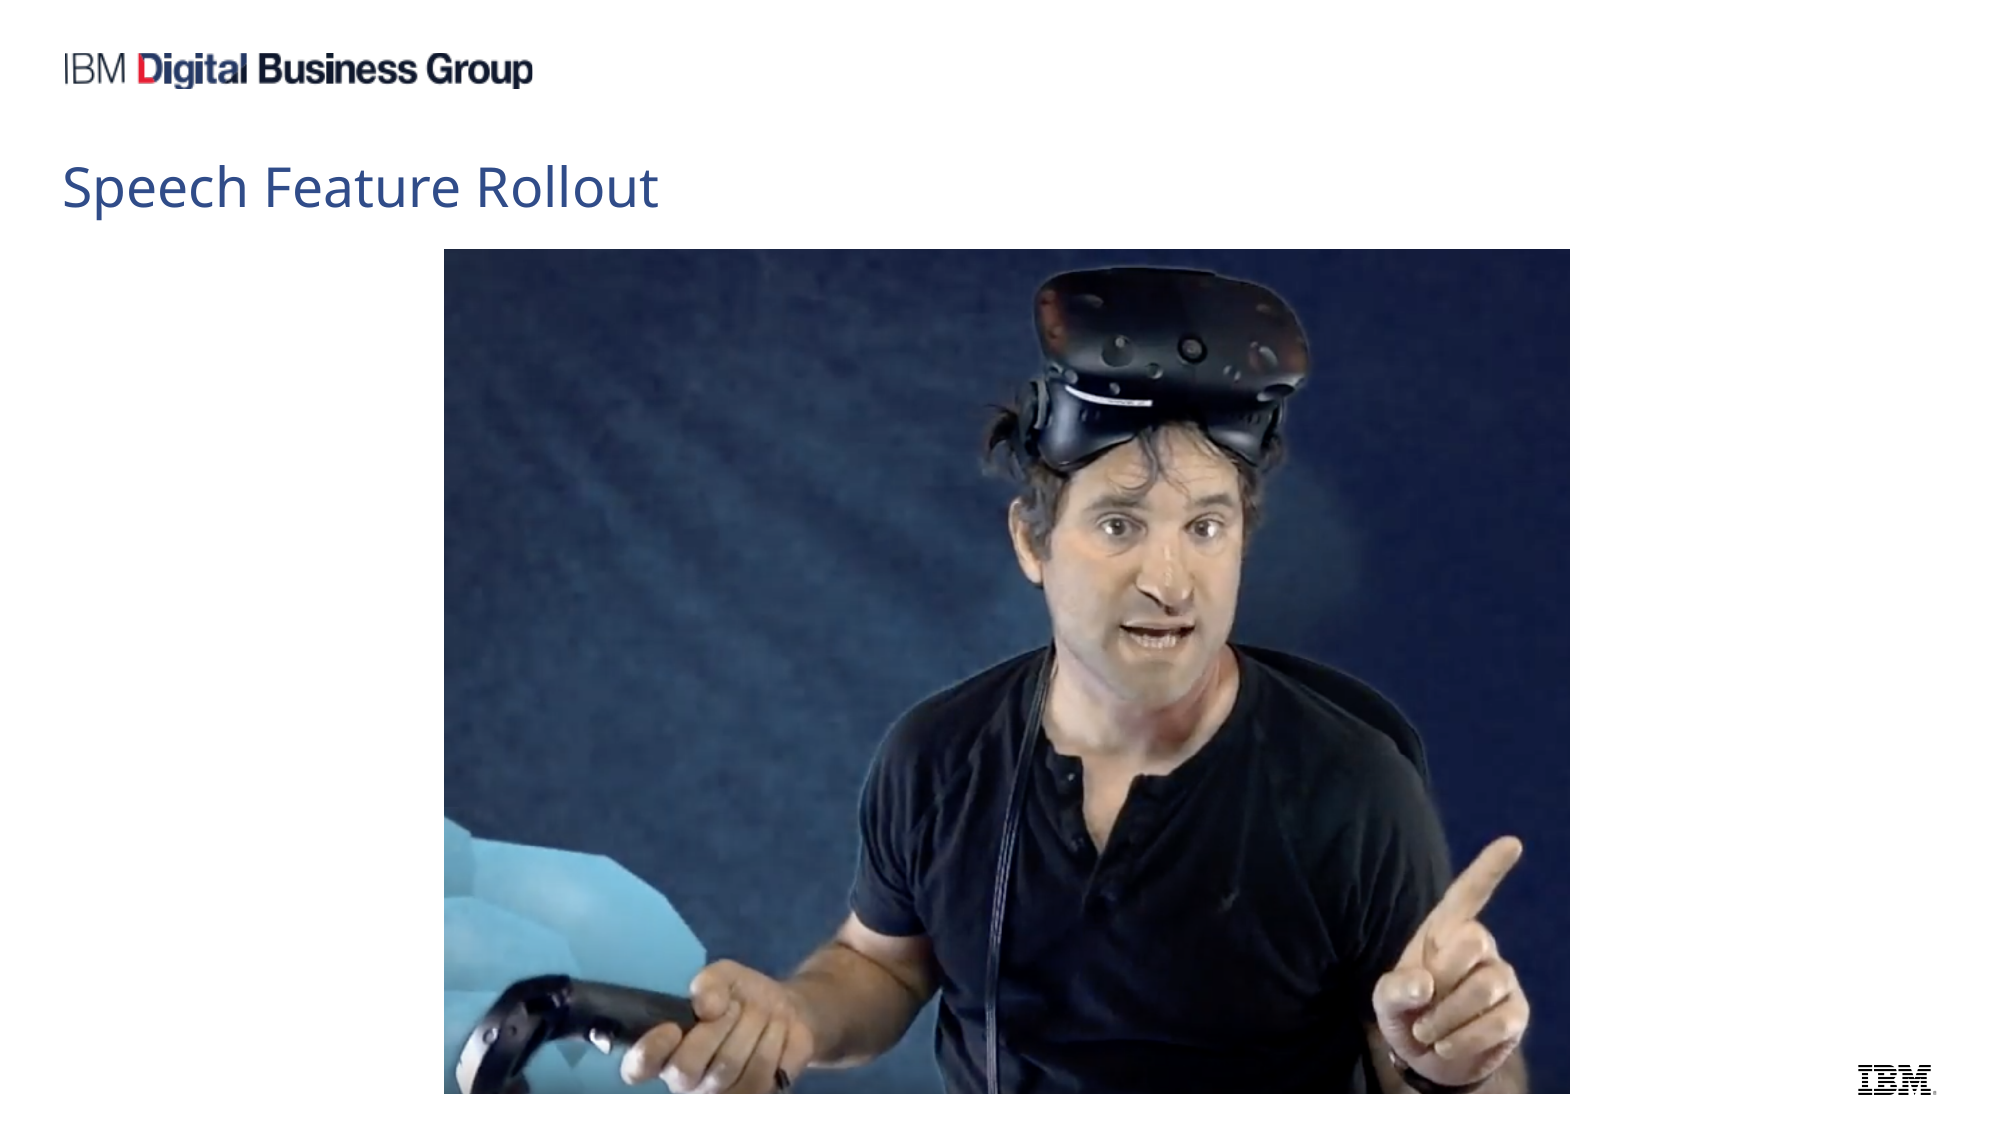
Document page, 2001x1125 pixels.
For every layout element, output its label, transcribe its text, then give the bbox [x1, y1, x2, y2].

title Speech Feature Rollout [62, 159, 1952, 221]
picture [443, 249, 1570, 1094]
